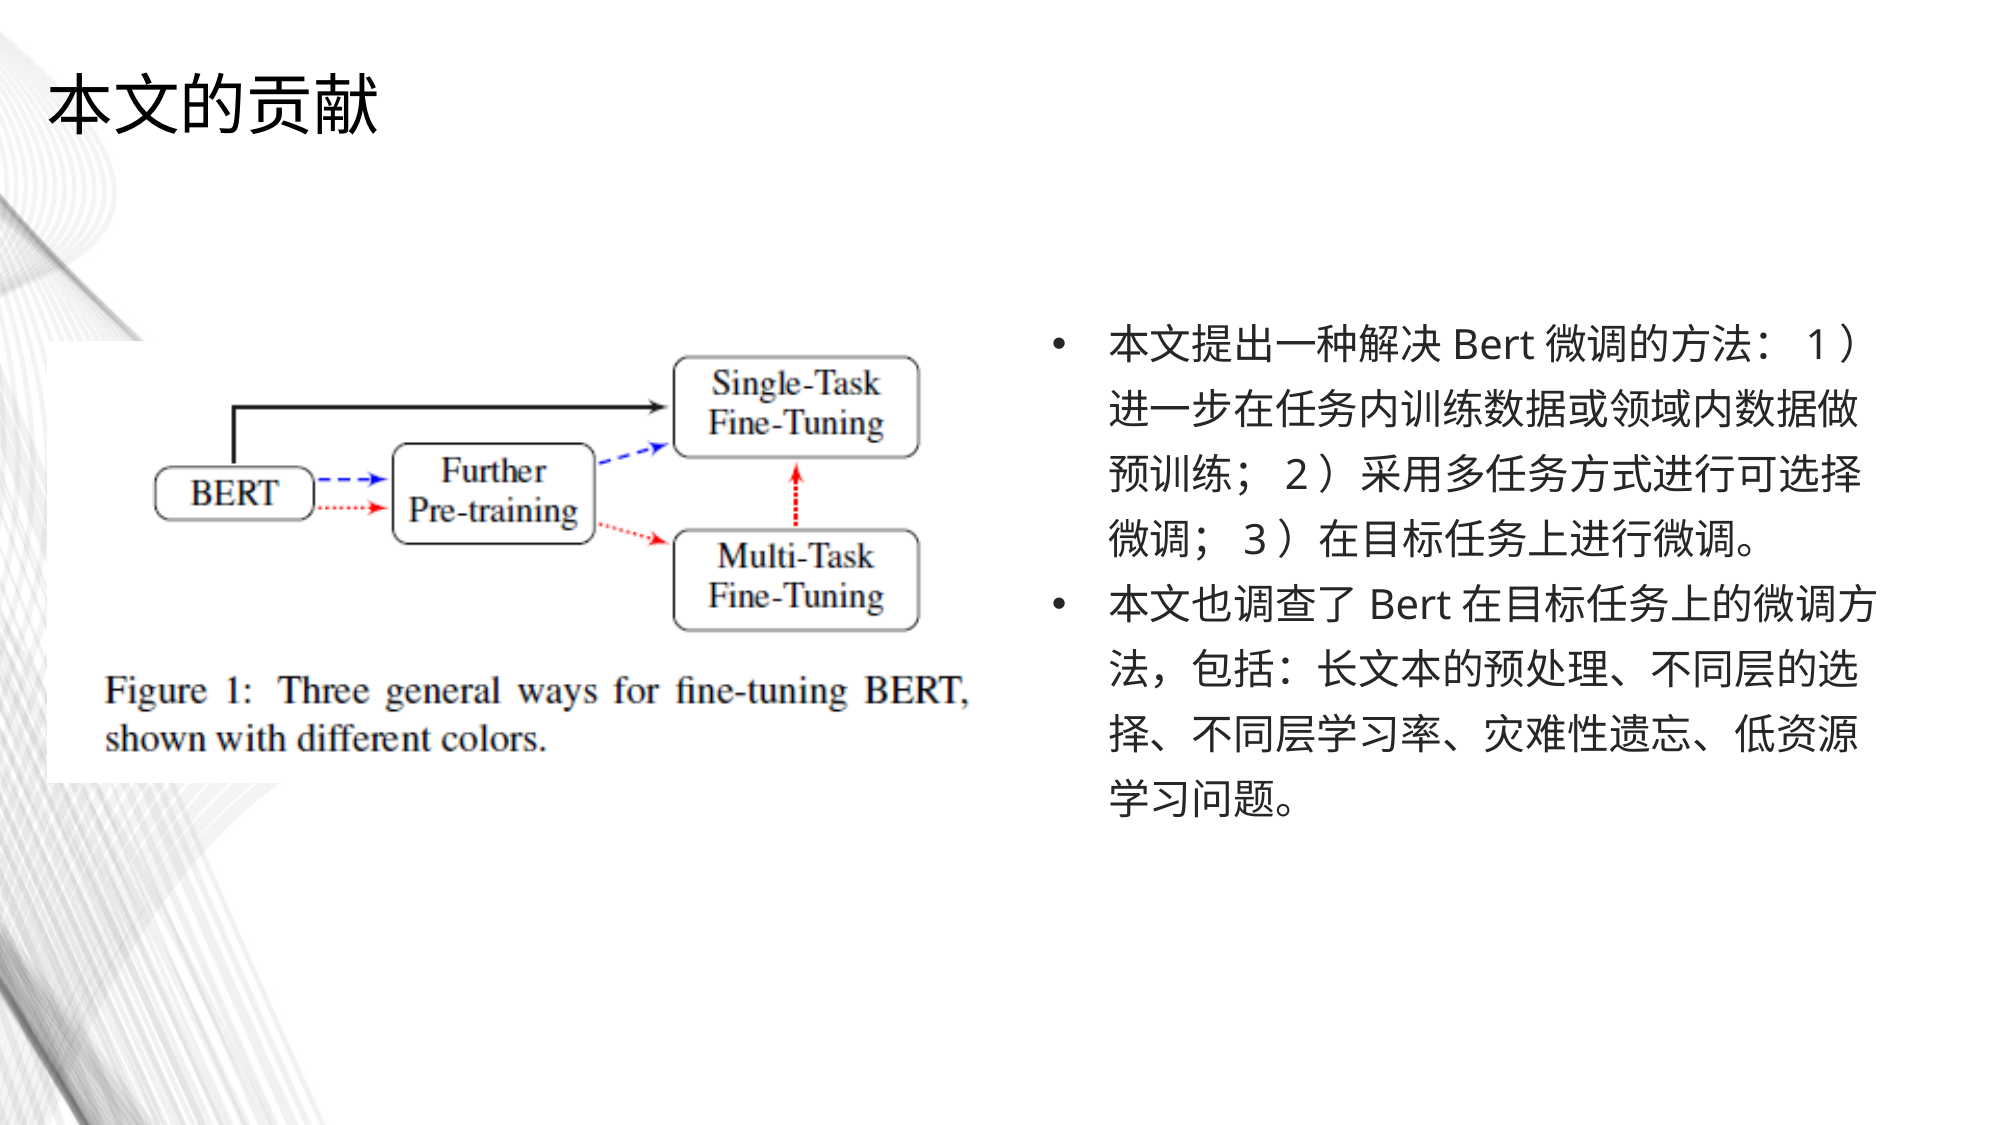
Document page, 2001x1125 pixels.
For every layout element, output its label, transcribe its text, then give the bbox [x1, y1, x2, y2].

text_box 本文提出一种解决Bert微调的方法：1）进一步在任务内训练数据或领域内数据做预训练；2）采用多任务方式进行可选择微调；3）在目标任务上进行微调。 本文也调查了Bert在目标任务上的微调方法，包括：长文本的预处理、不同层的选择、不同层学习率、灾难性遗忘、低资源学习问题。 [1037, 295, 1910, 831]
text_box 本文的贡献 [31, 55, 821, 151]
picture [0, 0, 2000, 1125]
